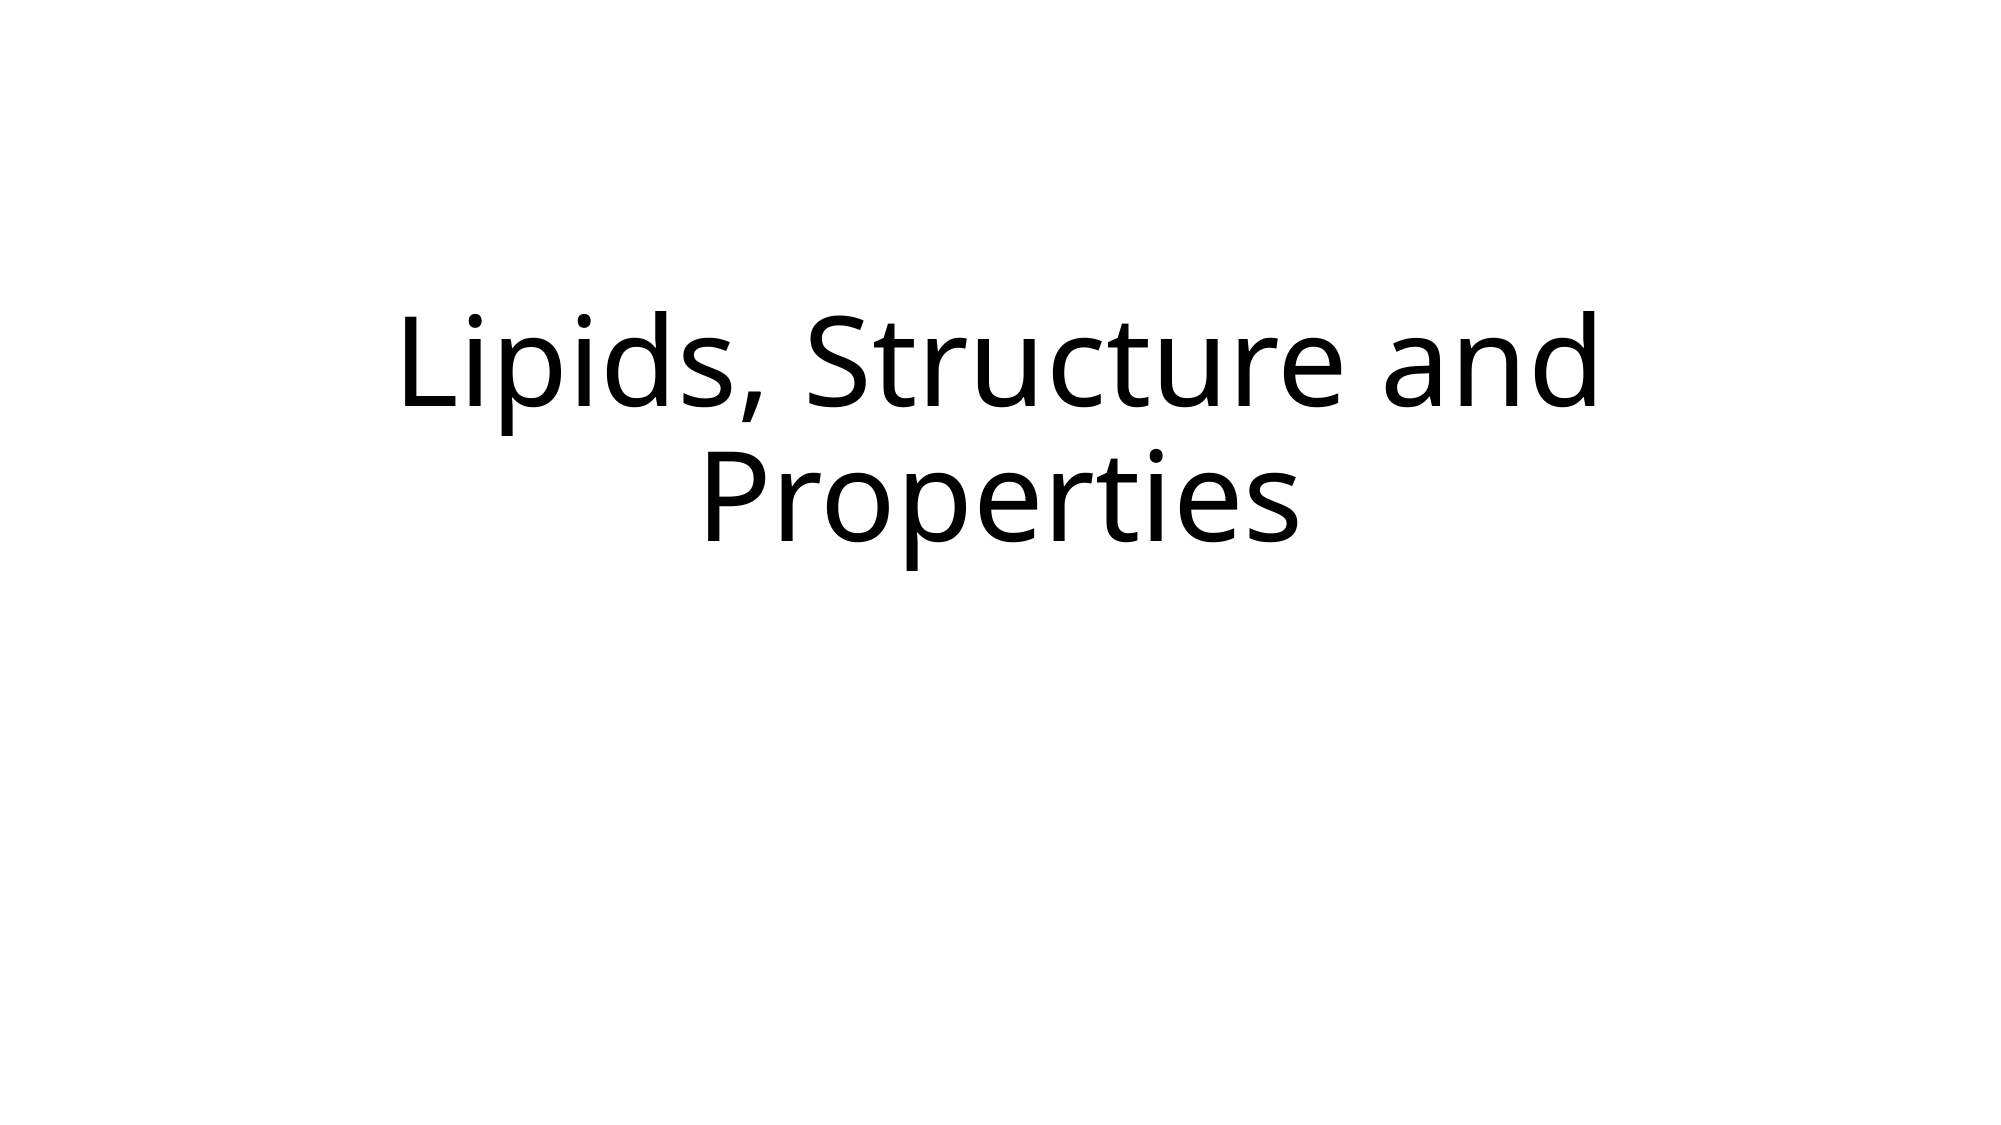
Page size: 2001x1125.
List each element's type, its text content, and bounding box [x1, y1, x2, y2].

title Lipids, Structure and Properties [249, 184, 1750, 576]
